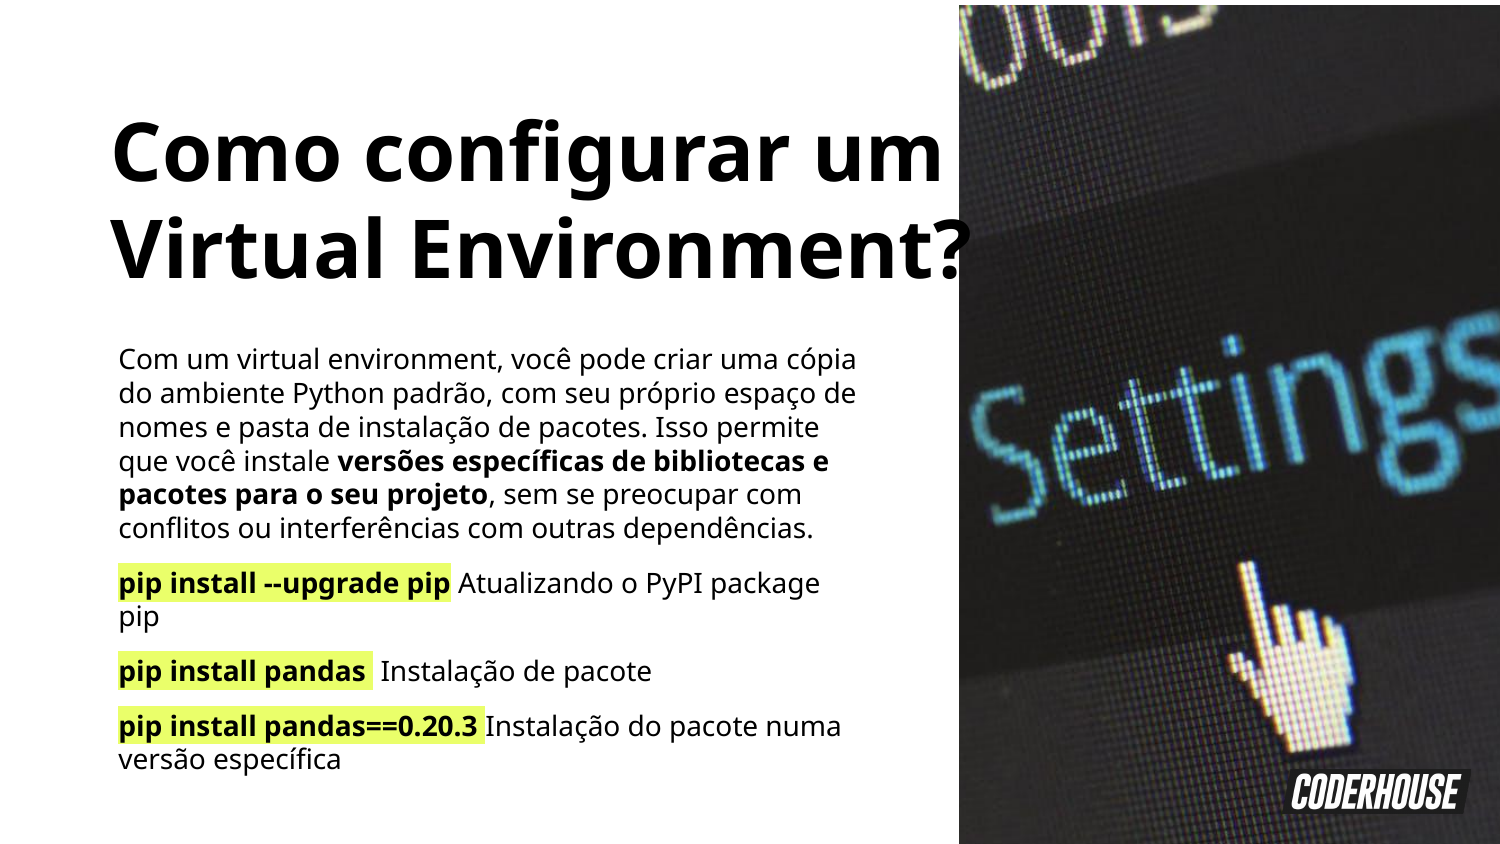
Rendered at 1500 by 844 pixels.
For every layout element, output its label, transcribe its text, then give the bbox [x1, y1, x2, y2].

text_box Com um virtual environment, você pode criar uma cópia do ambiente Python padrão, com seu próprio espaço de nomes e pasta de instalação de pacotes. Isso permite que você instale versões específicas de bibliotecas e pacotes para o seu projeto, sem se preocupar com conflitos ou interferências com outras dependências. pip install --upgrade pip Atualizando o PyPI package pip pip install pandas Instalação de pacote pip install pandas==0.20.3 Instalação do pacote numa versão específica [103, 326, 881, 791]
text_box Como configurar um Virtual Environment? [95, 84, 953, 310]
picture [958, 0, 1500, 844]
